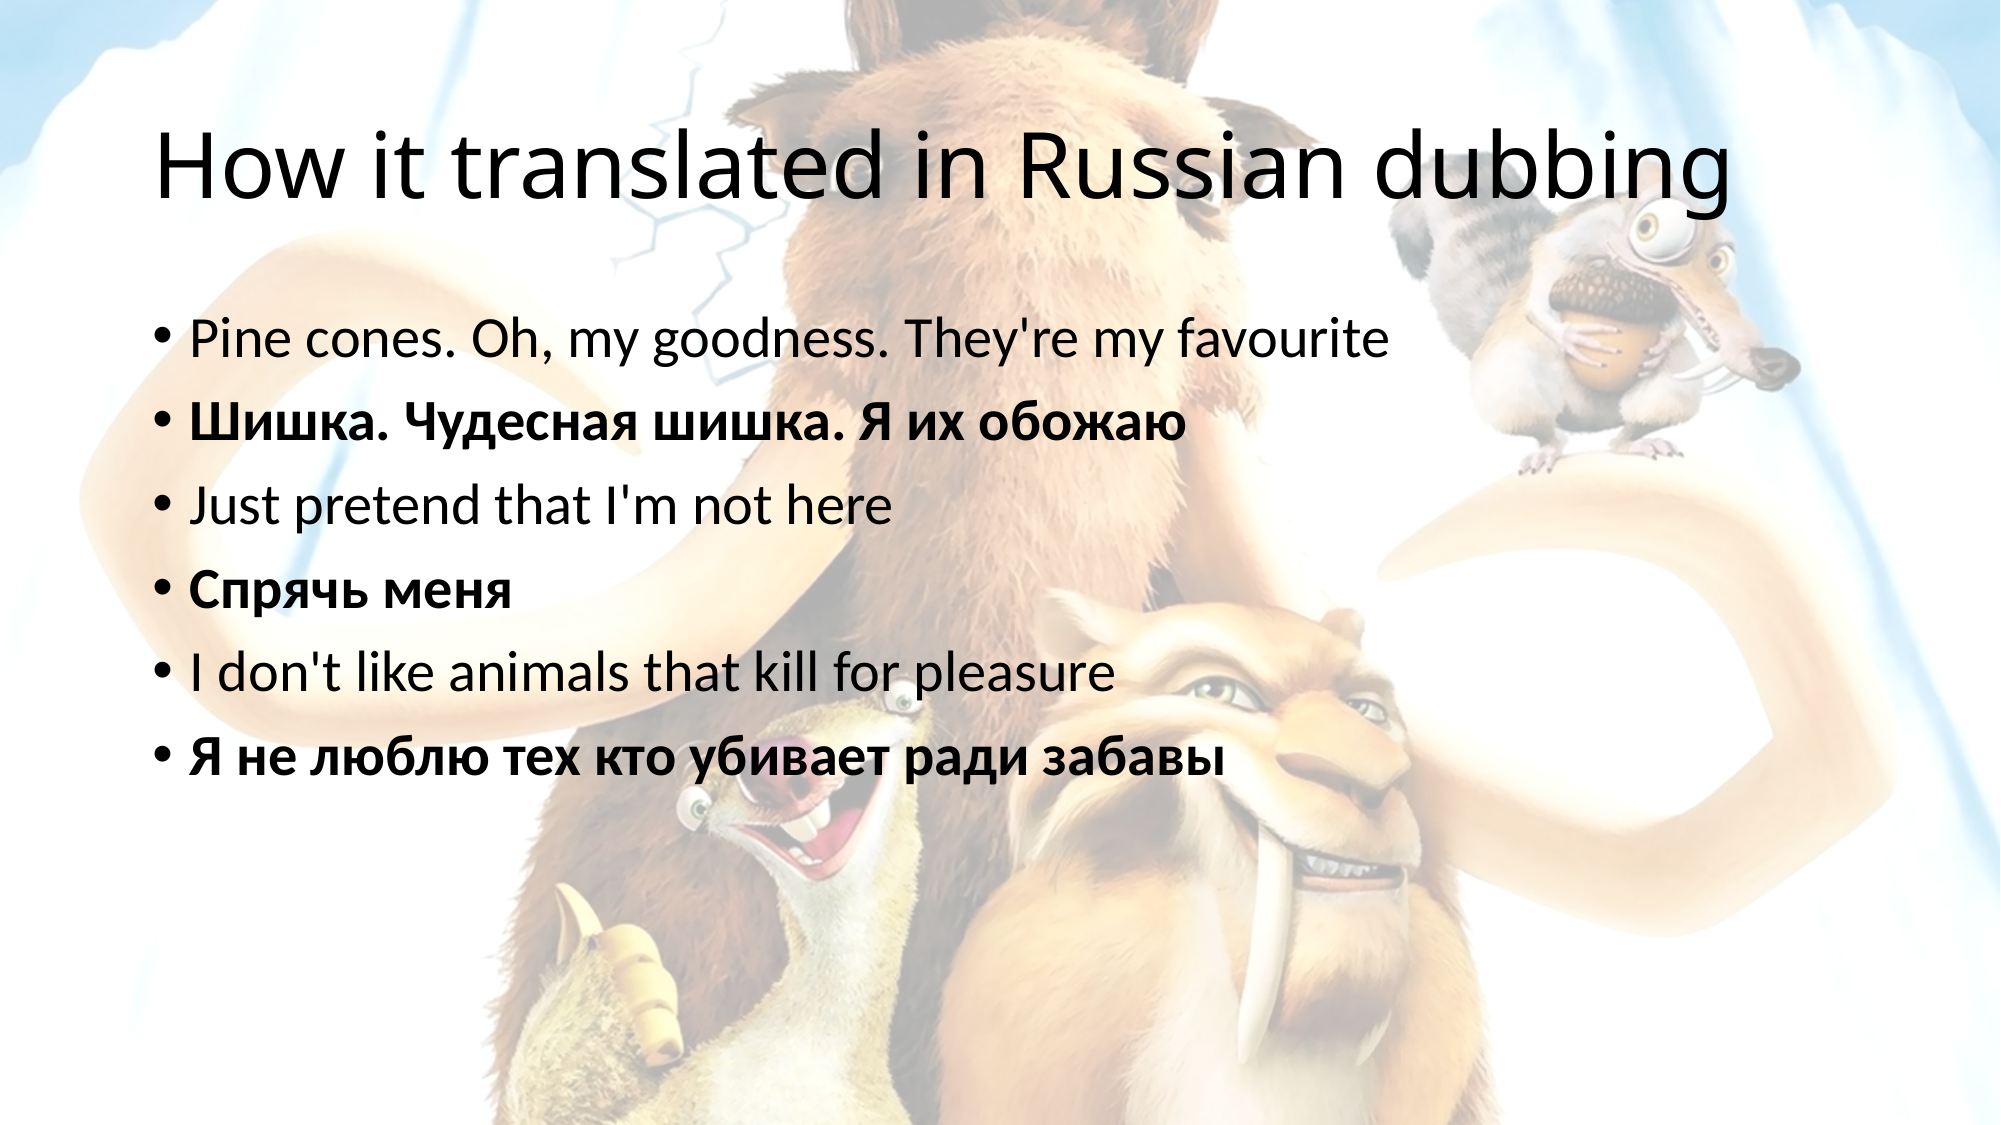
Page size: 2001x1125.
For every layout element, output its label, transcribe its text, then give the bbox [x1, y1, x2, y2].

list Pine cones. Oh, my goodness. They're my favourite Шишка. Чудесная шишка. Я их обожаю Just pretend that I'm not here Спрячь меня I don't like animals that kill for pleasure Я не люблю тех кто убивает ради забавы [137, 299, 1863, 1014]
title How it translated in Russian dubbing [137, 59, 1863, 278]
